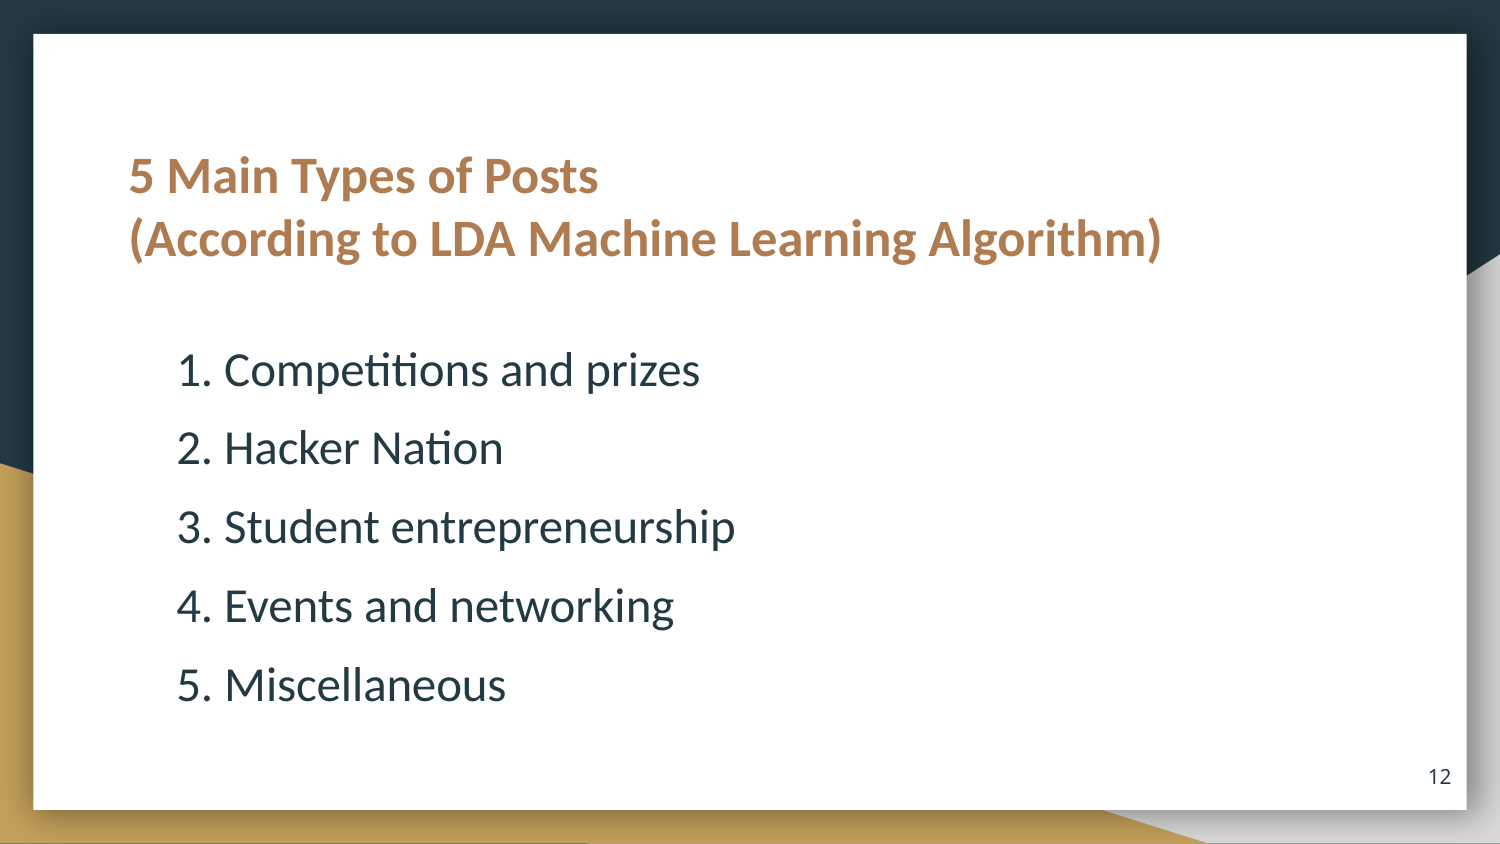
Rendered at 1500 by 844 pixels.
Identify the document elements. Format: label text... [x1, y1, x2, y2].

list 1. Competitions and prizes 2. Hacker Nation 3. Student entrepreneurship 4. Events and networking 5. Miscellaneous [21, 326, 1254, 729]
slide_number ‹#› [1376, 745, 1467, 810]
title 5 Main Types of Posts (According to LDA Machine Learning Algorithm) [113, 126, 1414, 283]
